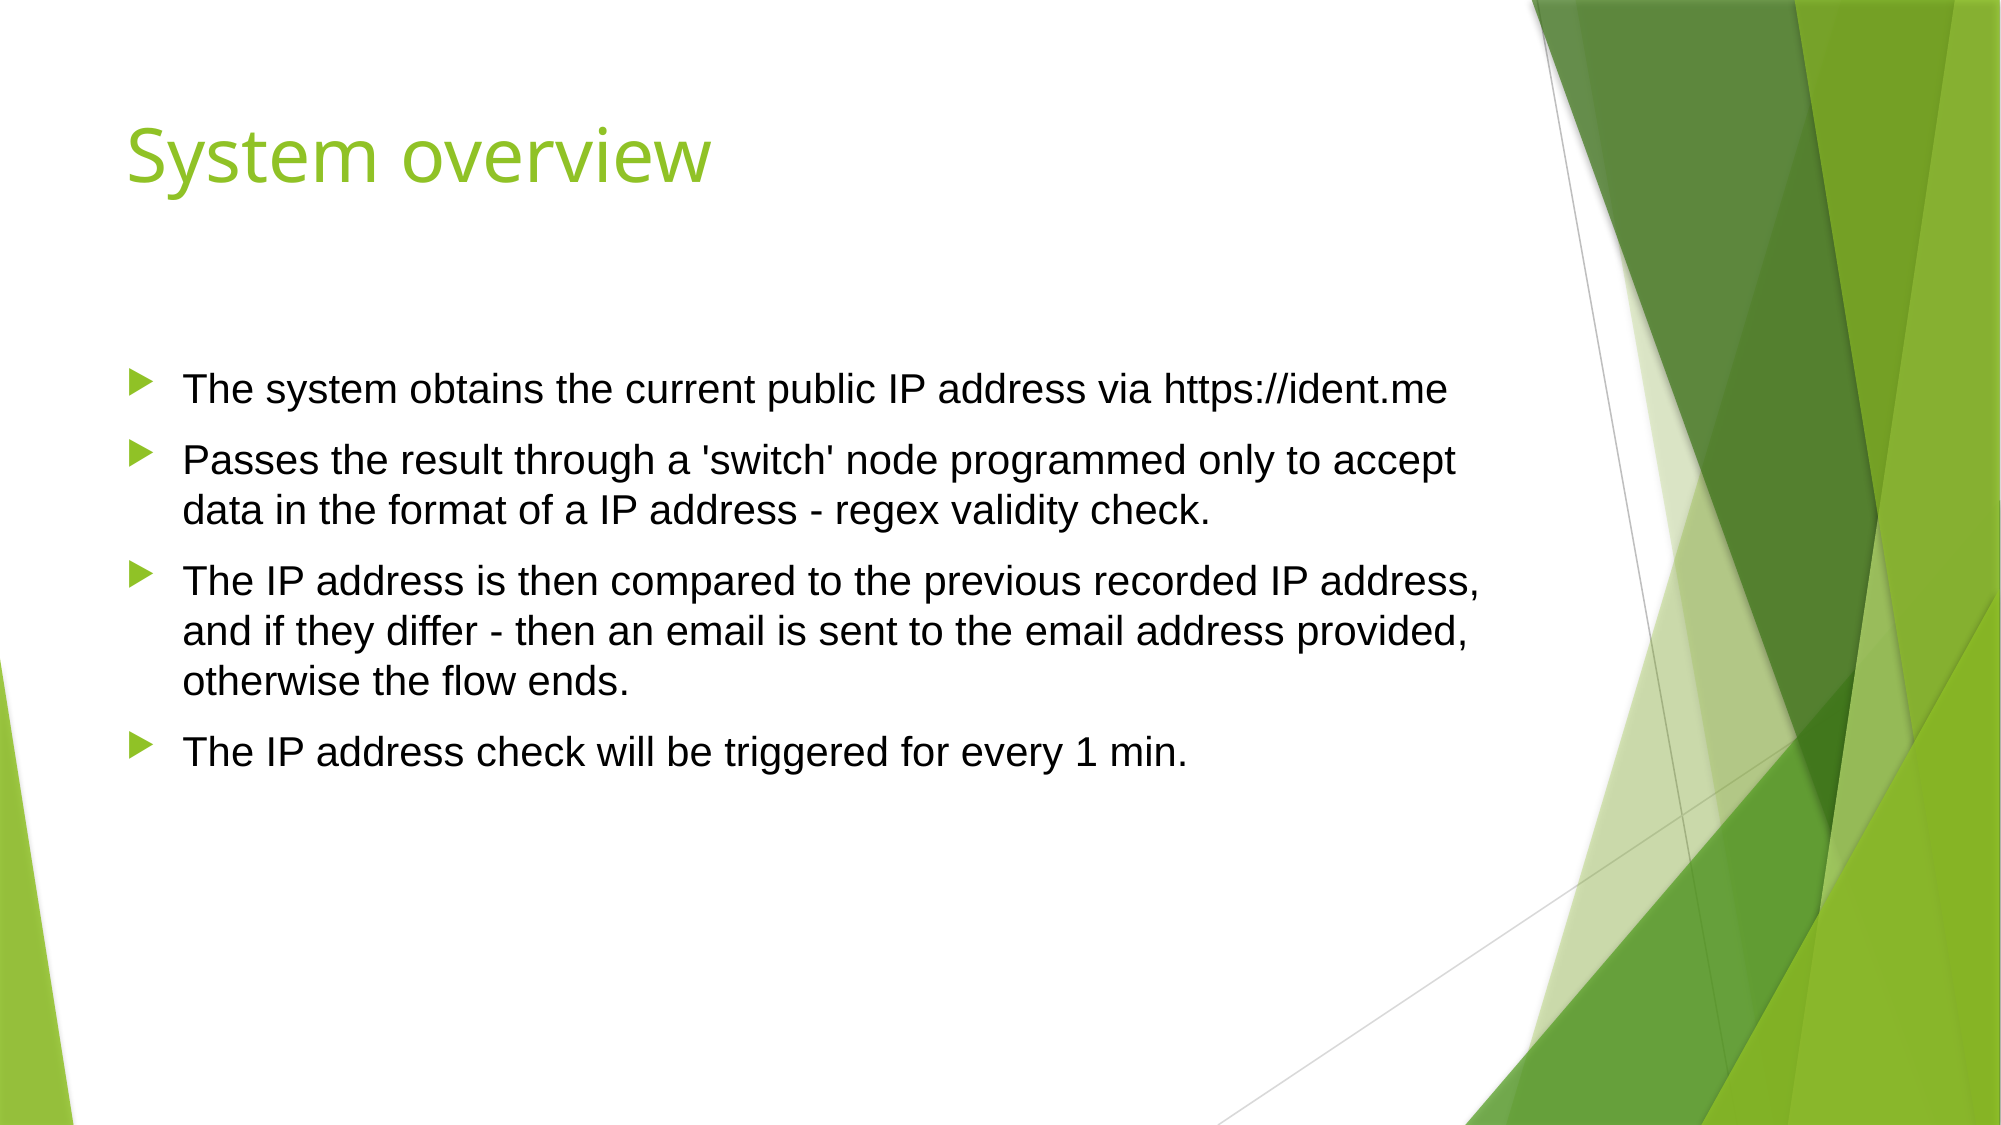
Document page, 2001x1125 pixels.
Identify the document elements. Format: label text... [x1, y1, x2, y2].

title System overview [111, 99, 1522, 317]
list The system obtains the current public IP address via https://ident.me Passes the result through a 'switch' node programmed only to accept data in the format of a IP address - regex validity check. The IP address is then compared to the previous recorded IP address, and if they differ - then an email is sent to the email address provided, otherwise the flow ends. The IP address check will be triggered for every 1 min. [111, 354, 1522, 992]
